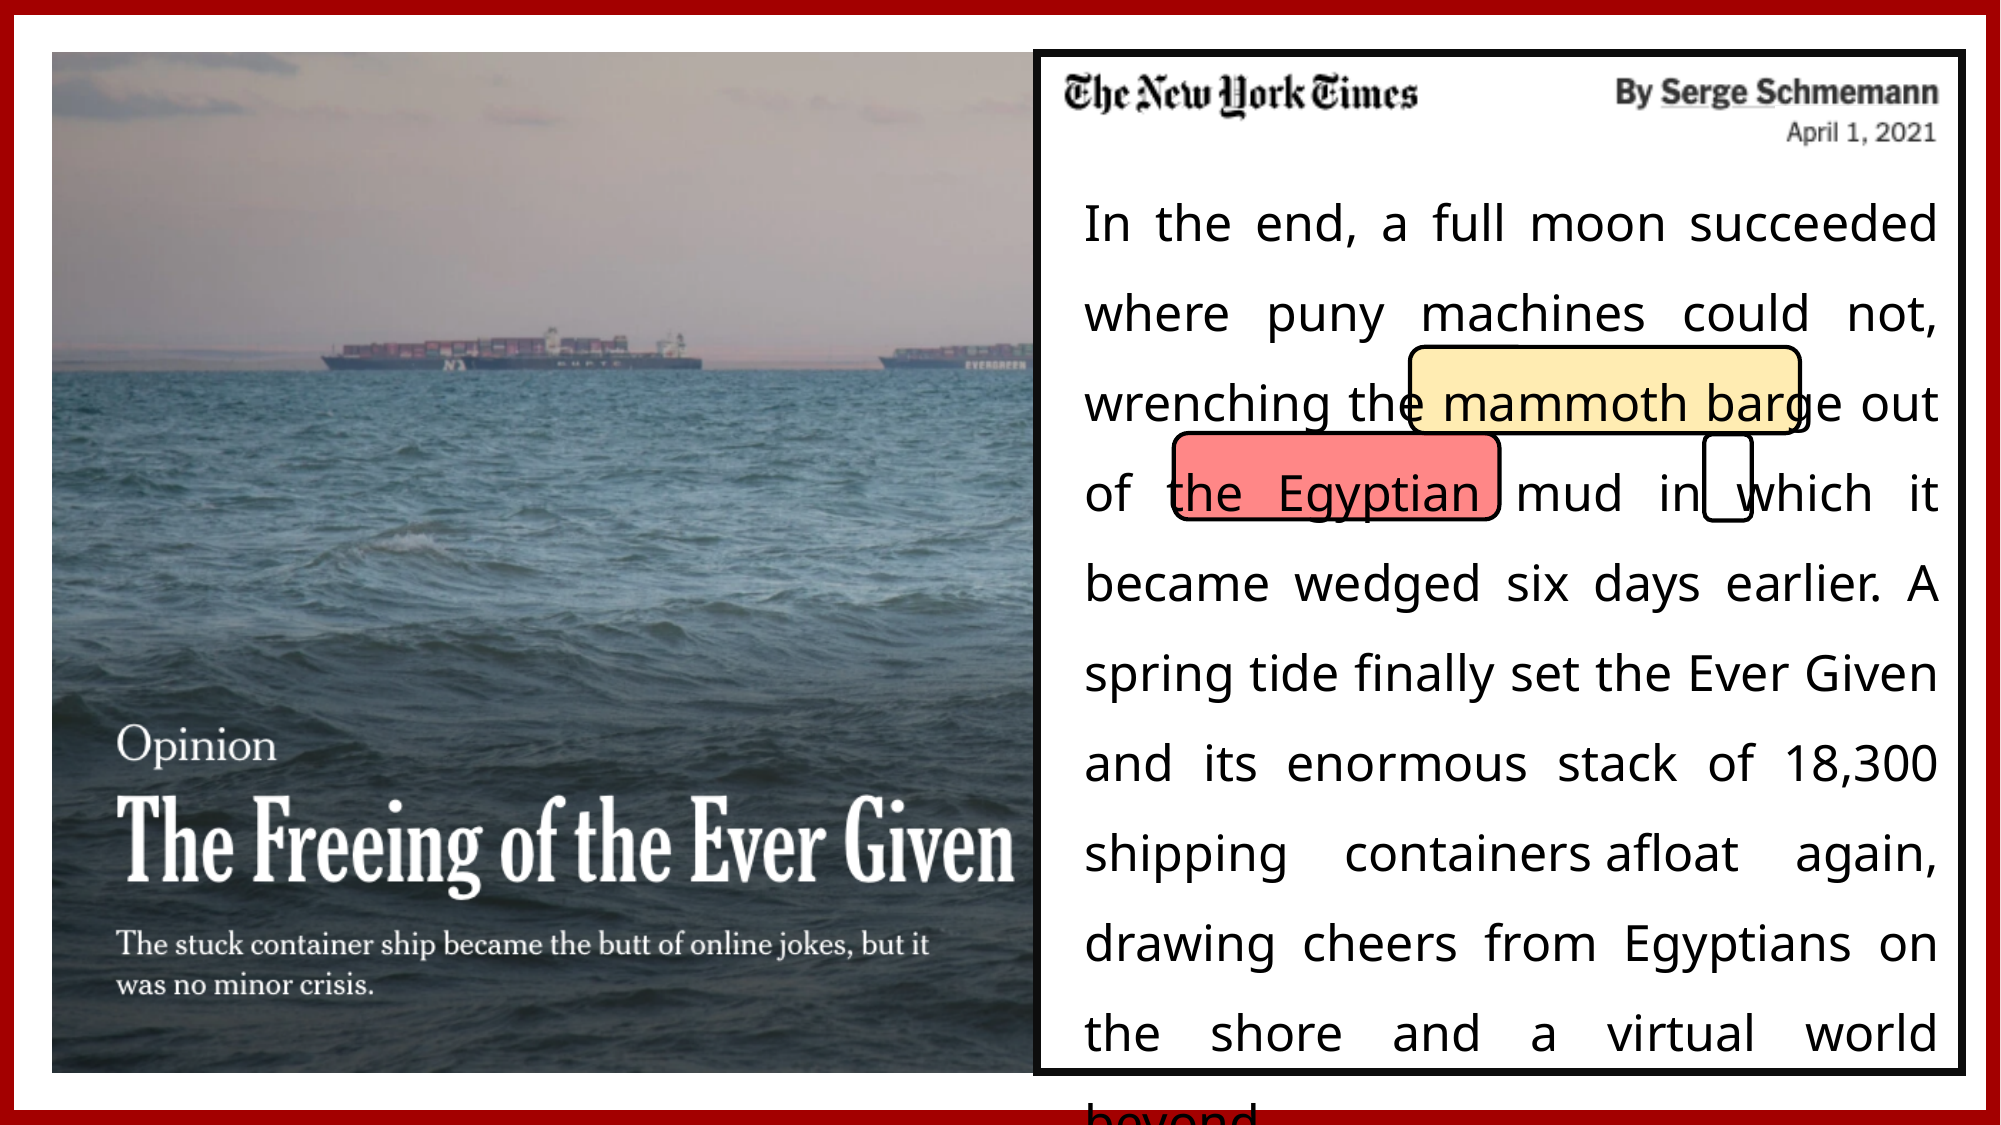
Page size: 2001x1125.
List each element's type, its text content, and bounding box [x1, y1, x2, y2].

text_box [1948, 52, 1963, 1073]
slide_number 15 [1955, 1073, 1959, 1103]
picture [52, 52, 1948, 1073]
text_box In the end, a full moon succeeded where puny machines could not, wrenching the mammoth barge out of the Egyptian mud in which it became wedged six days earlier. A spring tide finally set the Ever Given and its enormous stack of 18,300 shipping containers afloat again, drawing cheers from Egyptians on the shore and a virtual world beyond. [1070, 153, 1955, 1125]
